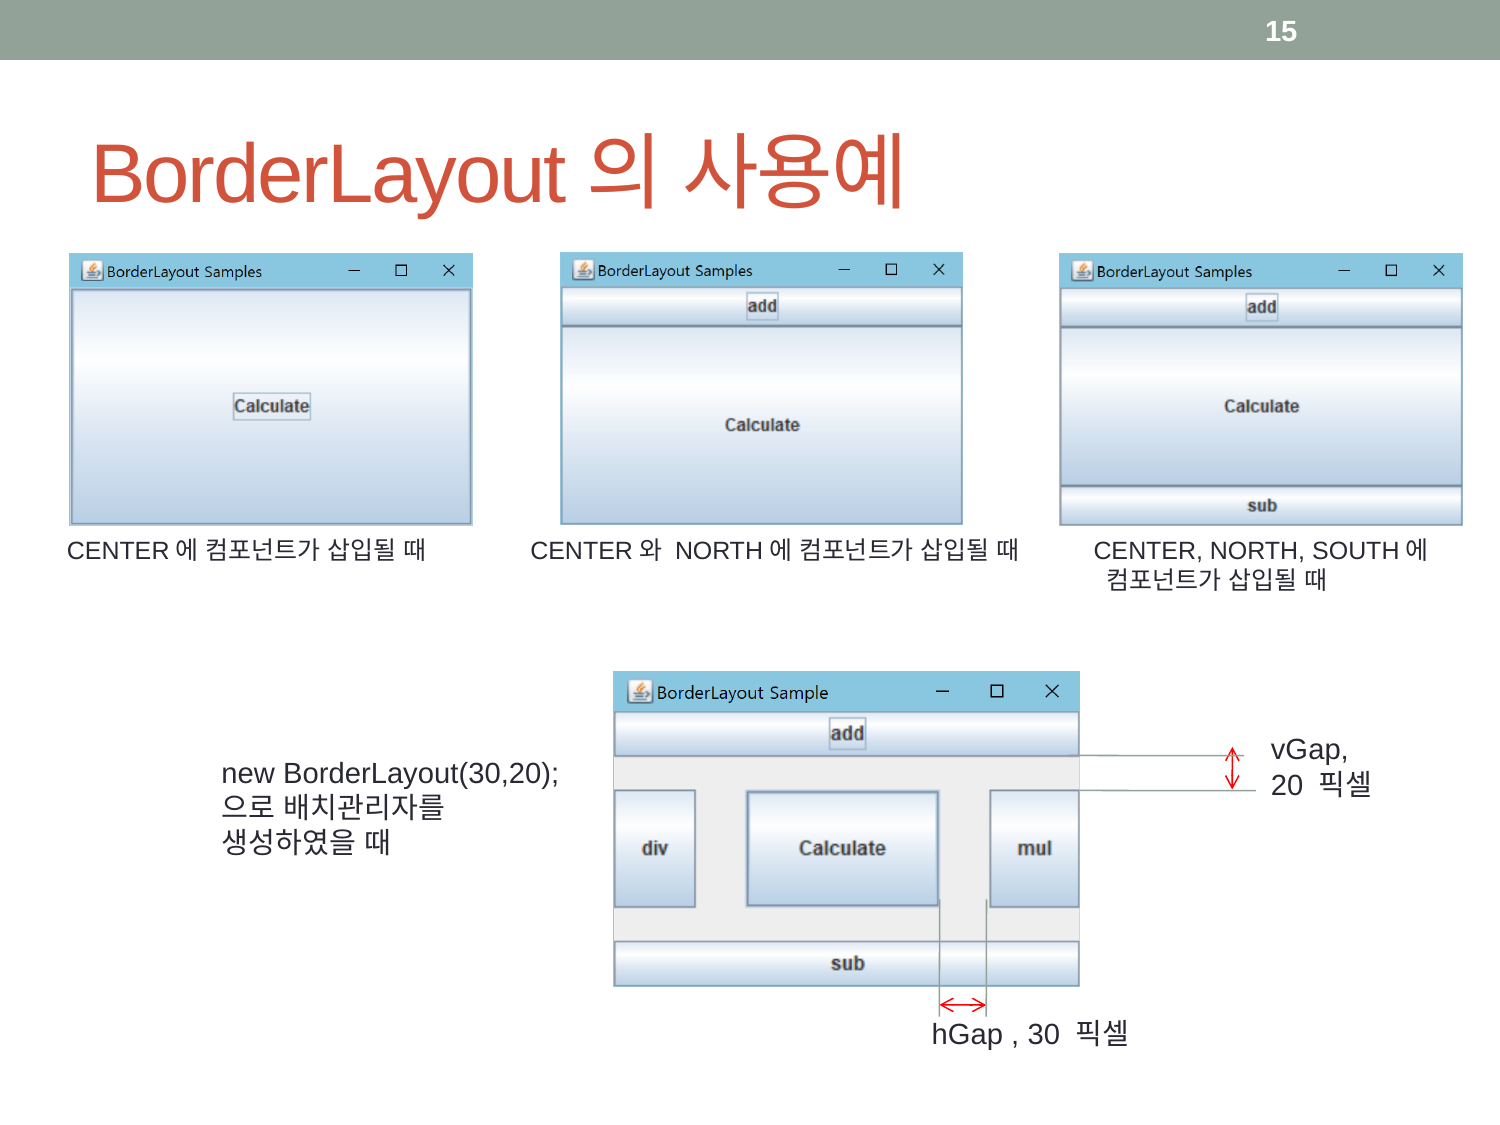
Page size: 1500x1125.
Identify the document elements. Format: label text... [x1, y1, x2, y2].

text_box vGap, 20 픽셀 [1256, 723, 1388, 809]
picture [1059, 253, 1463, 527]
text_box CENTER에 컴포넌트가 삽입될 때 [52, 527, 442, 572]
slide_number 15 [1250, 3, 1425, 57]
text_box CENTER와 NORTH에 컴포넌트가 삽입될 때 [515, 527, 1036, 572]
picture [69, 253, 473, 527]
text_box hGap , 30 픽셀 [916, 1008, 1145, 1058]
title BorderLayout의 사용예 [75, 87, 1425, 250]
text_box new BorderLayout(30,20); 으로 배치관리자를 생성하였을 때 [206, 746, 585, 867]
picture [559, 252, 963, 525]
picture [613, 671, 1081, 987]
text_box CENTER, NORTH, SOUTH에 컴포넌트가 삽입될 때 [1078, 534, 1444, 602]
